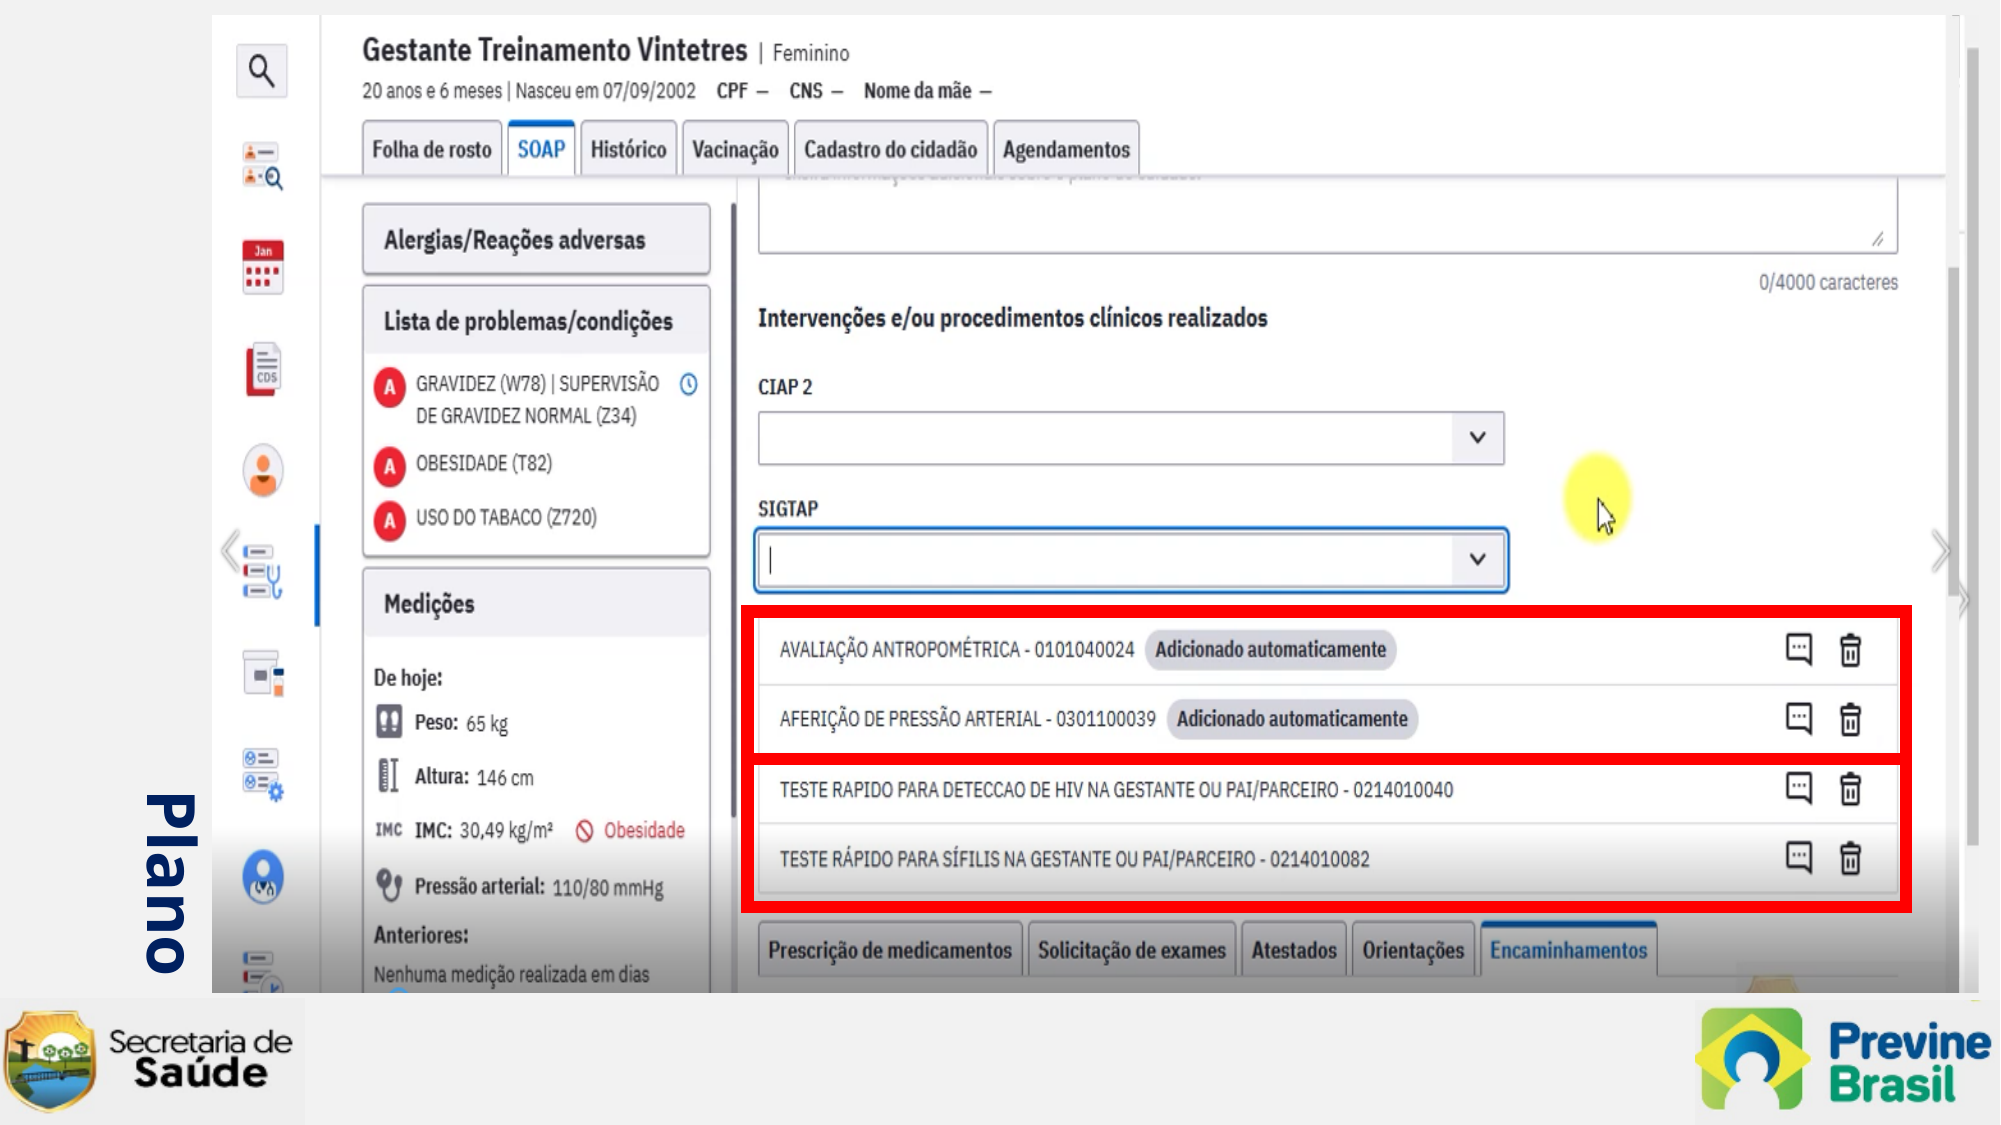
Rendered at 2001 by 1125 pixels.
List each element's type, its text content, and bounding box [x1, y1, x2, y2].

picture [1695, 1000, 2000, 1125]
picture [212, 14, 1979, 993]
title Plano [21, 15, 212, 993]
picture [0, 998, 305, 1125]
